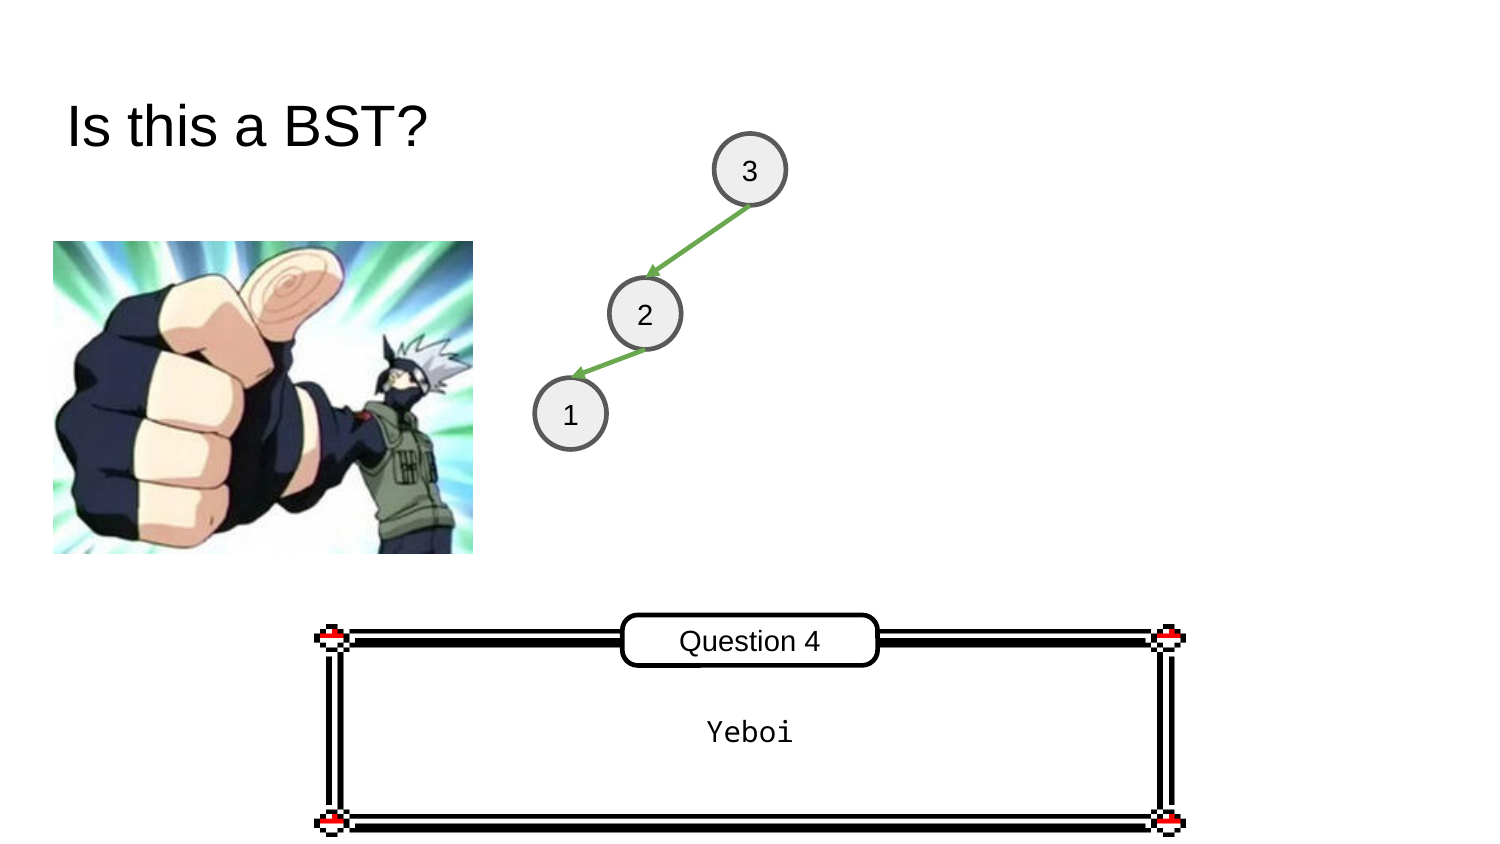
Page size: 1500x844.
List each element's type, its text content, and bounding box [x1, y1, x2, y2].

picture [53, 240, 473, 554]
text_box 3 [714, 167, 786, 206]
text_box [570, 349, 646, 378]
title Is this a BST? [51, 72, 1449, 167]
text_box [645, 205, 751, 278]
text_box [314, 614, 1186, 838]
text_box 1 [534, 378, 607, 450]
text_box 2 [609, 278, 682, 350]
